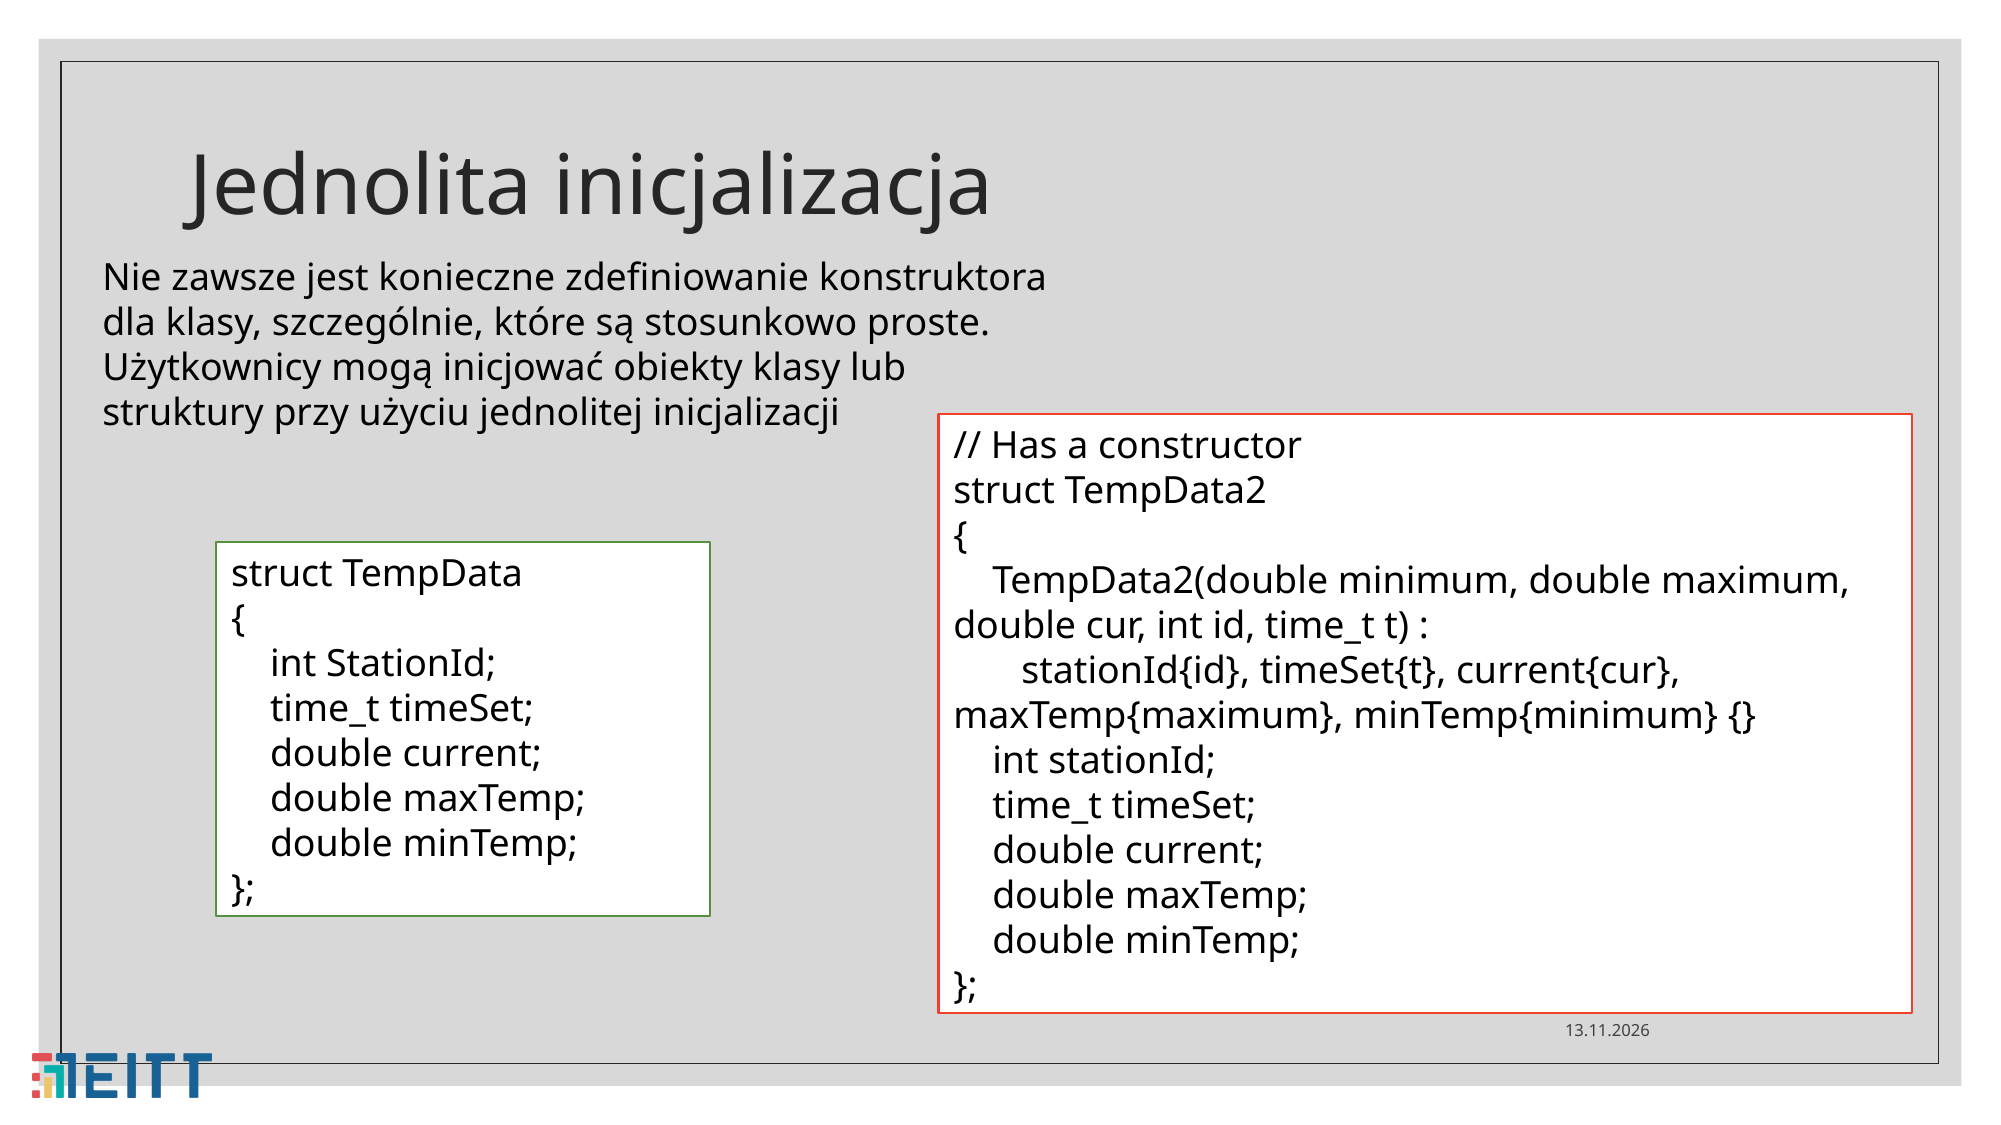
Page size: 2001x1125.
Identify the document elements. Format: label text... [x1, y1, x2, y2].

title Jednolita inicjalizacja [174, 75, 1825, 300]
text_box struct TempData { int StationId; time_t timeSet; double current; double maxTemp; double minTemp; }; [215, 541, 711, 917]
text_box // Has a constructor struct TempData2 { TempData2(double minimum, double maximum, double cur, int id, time_t t) : stationId{id}, timeSet{t}, current{cur}, maxTemp{maximum}, minTemp{minimum} {} int stationId; time_t timeSet; double current; double maxTemp; double minTemp; }; [937, 413, 1913, 1014]
text_box Nie zawsze jest konieczne zdefiniowanie konstruktora dla klasy, szczególnie, które są stosunkowo proste. Użytkownicy mogą inicjować obiekty klasy lub struktury przy użyciu jednolitej inicjalizacji [87, 245, 1088, 441]
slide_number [1190, 1014, 1665, 1050]
picture [32, 1053, 212, 1098]
